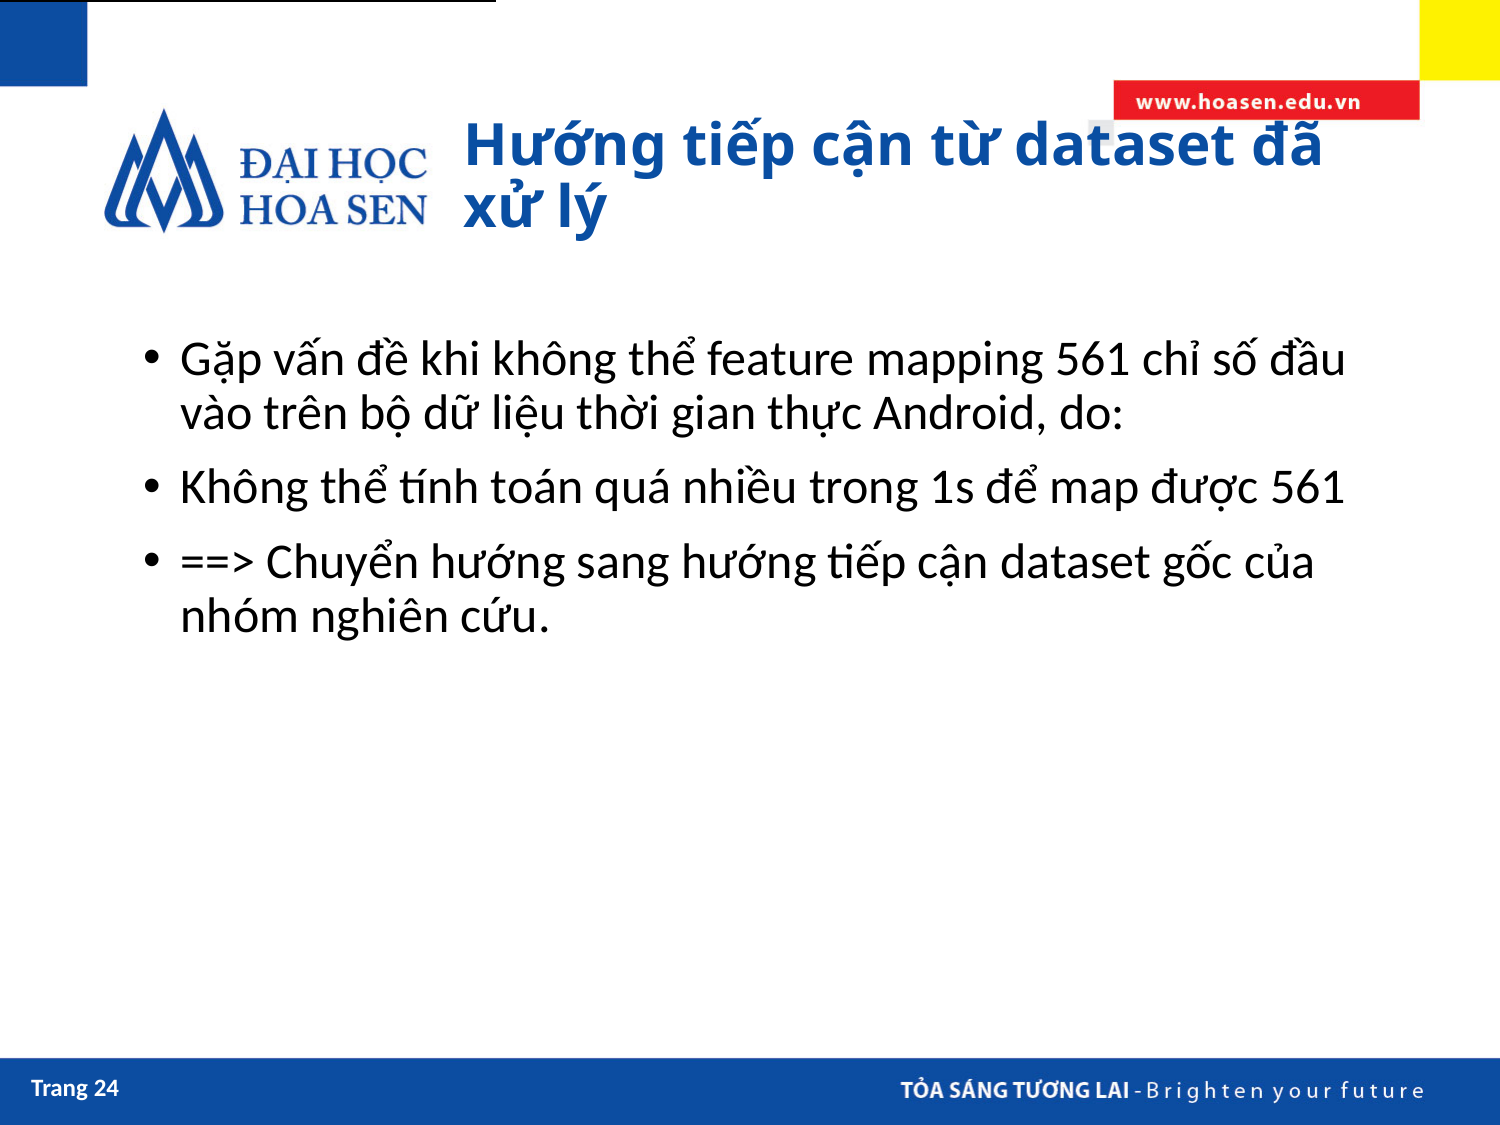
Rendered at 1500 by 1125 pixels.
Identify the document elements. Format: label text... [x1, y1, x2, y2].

slide_number Trang 24 [0, 1056, 135, 1117]
title Hướng tiếp cận từ dataset đã xử lý [448, 96, 1391, 260]
list [103, 299, 1391, 1014]
text_box Gặp vấn đề khi không thể feature mapping 561 chỉ số đầu vào trên bộ dữ liệu thời gian thực Android, do: Không thể tính toán quá nhiều trong 1s để map được 561 ==> Chuyển hướng sang hướng tiếp cận dataset gốc của nhóm nghiên cứu. [128, 324, 1416, 1039]
picture [0, 0, 1500, 1125]
